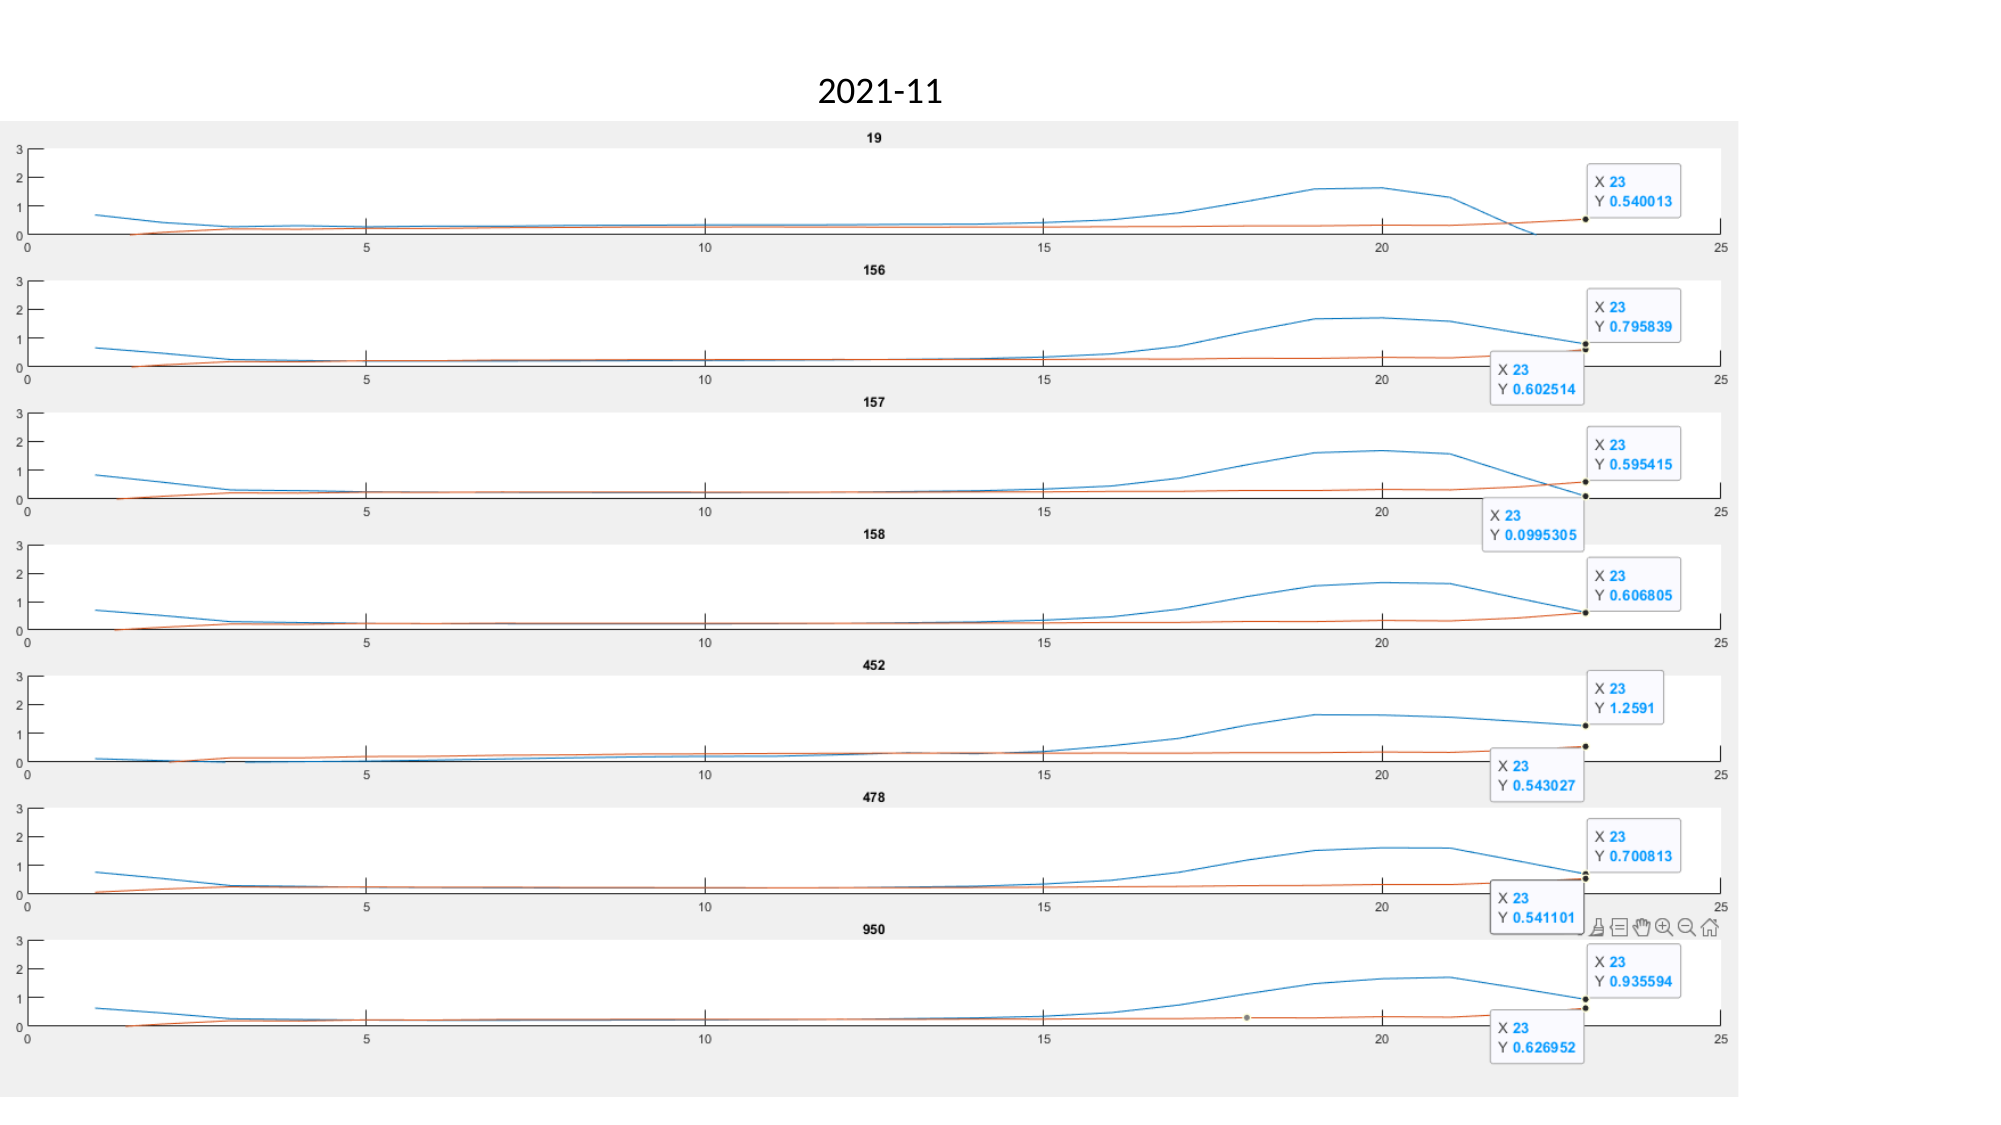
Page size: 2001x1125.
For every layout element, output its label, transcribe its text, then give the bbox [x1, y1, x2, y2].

text_box 2021-11 [802, 59, 1198, 119]
picture [0, 121, 1739, 1097]
